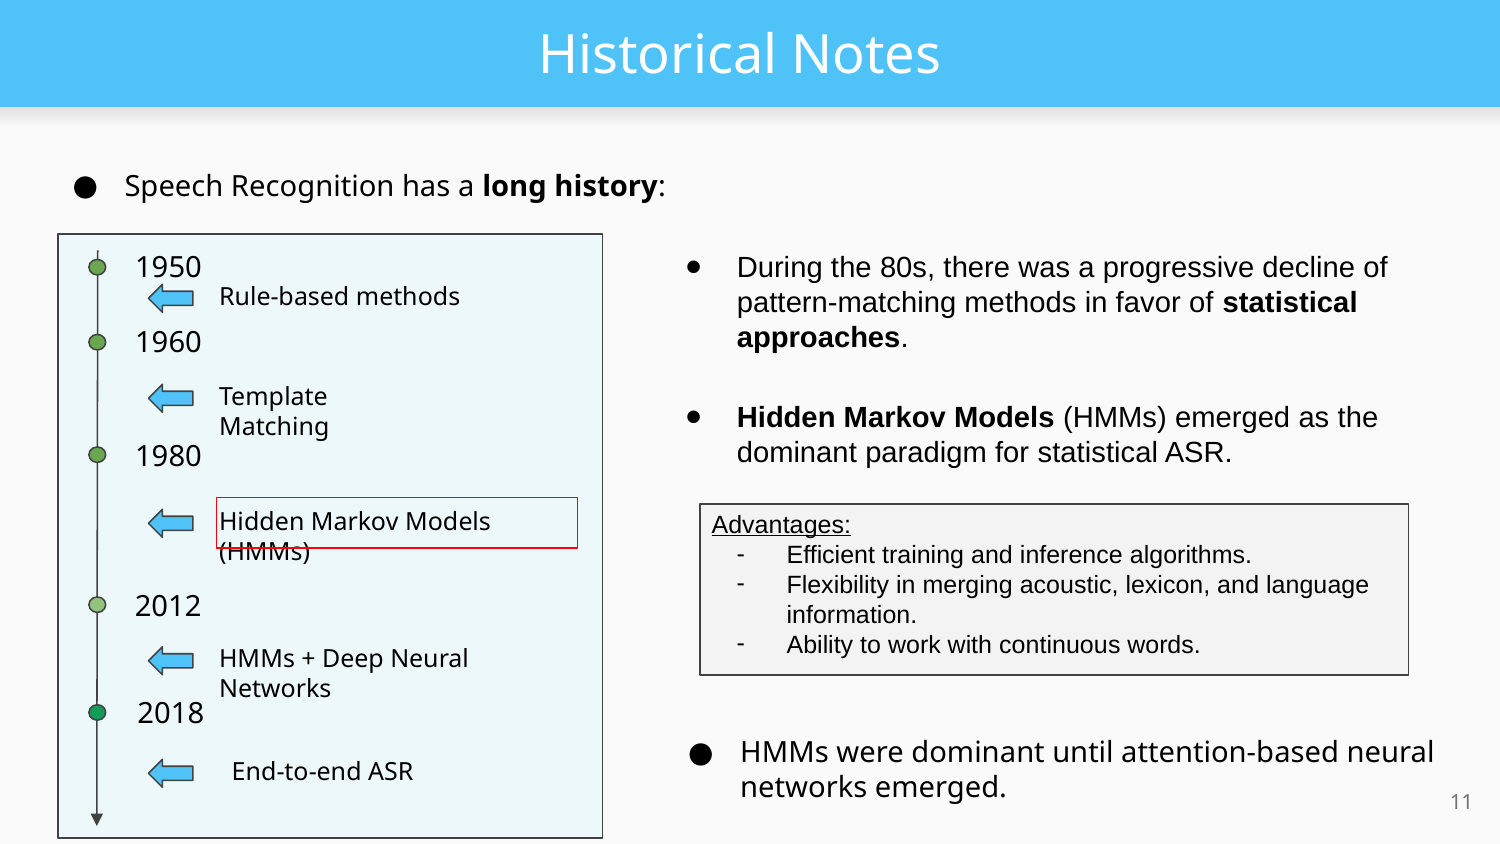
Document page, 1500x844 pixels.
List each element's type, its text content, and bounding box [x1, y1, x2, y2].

text_box Hidden Markov Models (HMMs) [204, 490, 597, 581]
title Historical Notes [16, 2, 1464, 102]
text_box [148, 509, 193, 538]
text_box End-to-end ASR [216, 740, 439, 801]
text_box 2012 [119, 571, 292, 637]
text_box 1980 [119, 421, 224, 487]
text_box 1950 [119, 233, 224, 299]
text_box [148, 646, 193, 675]
text_box Template Matching [204, 365, 451, 456]
text_box Rule-based methods [204, 265, 597, 326]
text_box Speech Recognition has a long history: [34, 152, 728, 218]
text_box HMMs were dominant until attention-based neural networks emerged. [650, 718, 1474, 819]
text_box 2018 [122, 679, 294, 745]
text_box [216, 497, 578, 549]
text_box Hidden Markov Models (HMMs) emerged as the dominant paradigm for statistical ASR. [646, 383, 1444, 484]
text_box [148, 284, 193, 313]
slide_number ‹#› [1398, 770, 1489, 835]
text_box During the 80s, there was a progressive decline of pattern-matching methods in favor of statistical approaches. [646, 233, 1444, 369]
text_box [148, 384, 193, 413]
text_box Advantages: Efficient training and inference algorithms. Flexibility in merging acoustic, lexicon, and language information. Ability to work with continuous words. [696, 493, 1471, 674]
text_box 1960 [119, 308, 224, 374]
text_box [58, 234, 603, 838]
text_box HMMs + Deep Neural Networks [204, 627, 597, 718]
text_box [148, 759, 193, 788]
